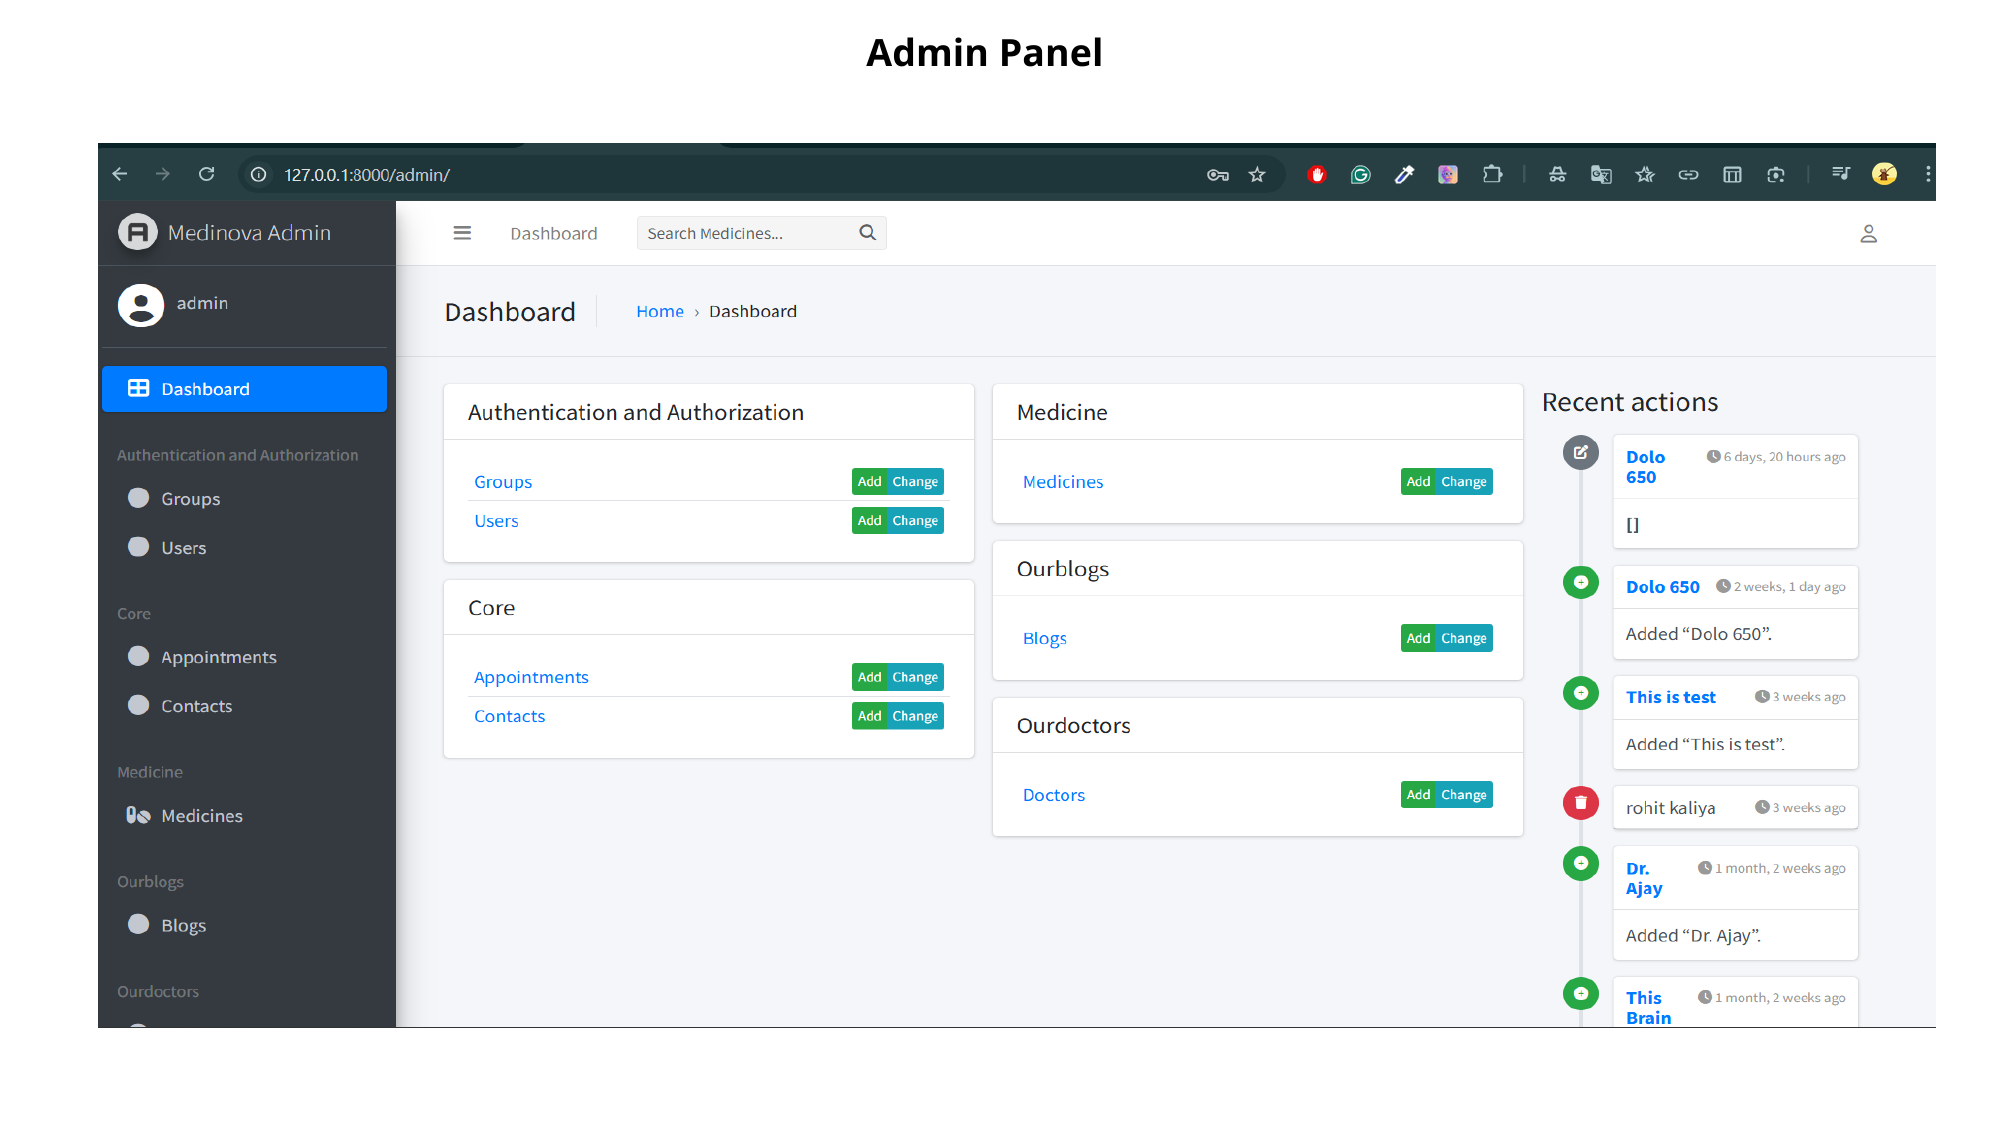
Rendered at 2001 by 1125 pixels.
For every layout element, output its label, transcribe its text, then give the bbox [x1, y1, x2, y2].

text_box Admin Panel [851, 21, 1852, 81]
picture [98, 143, 1936, 1028]
